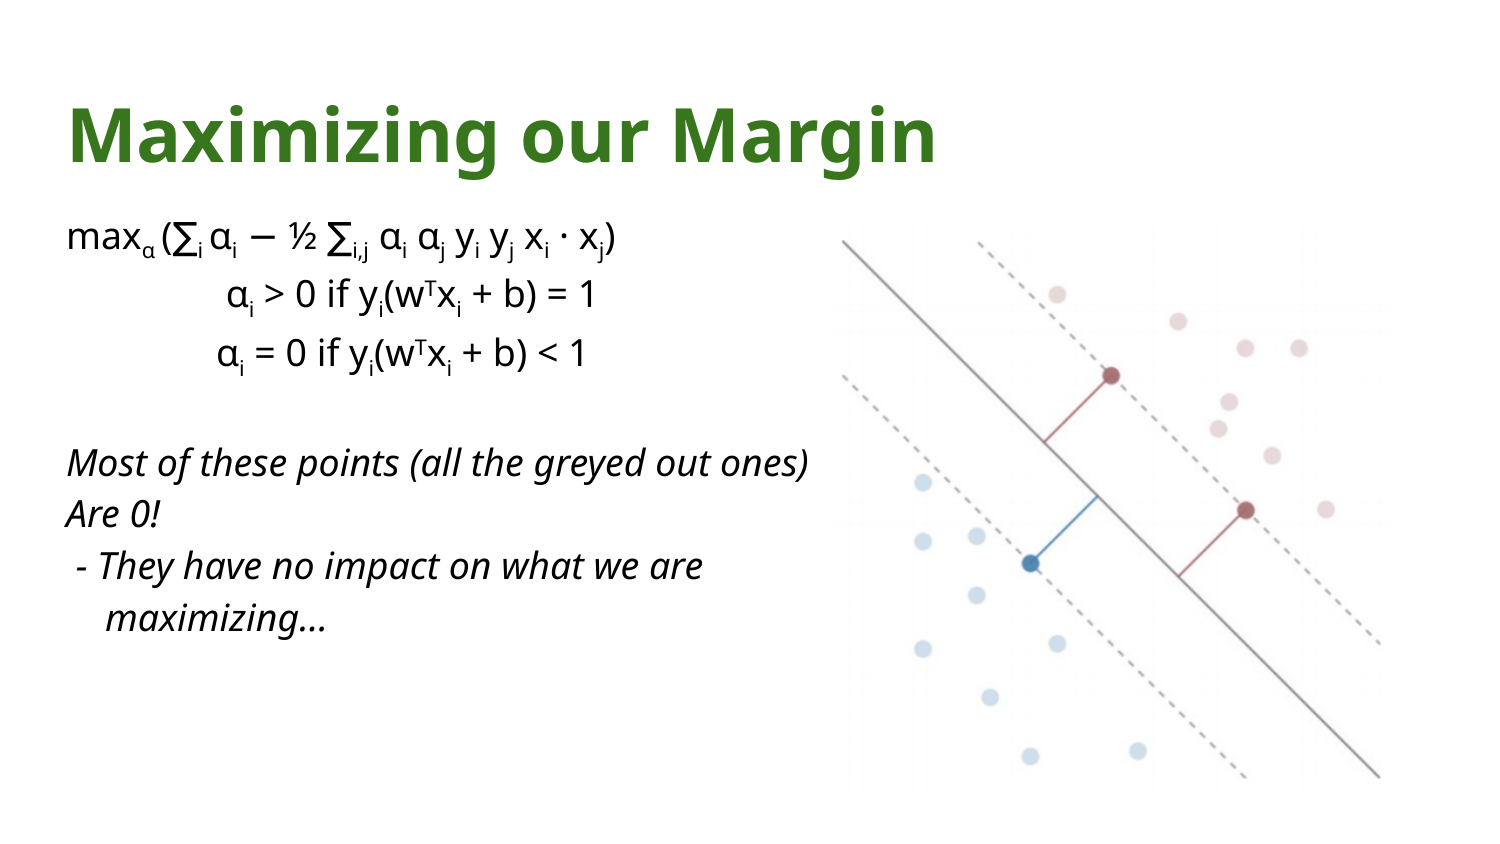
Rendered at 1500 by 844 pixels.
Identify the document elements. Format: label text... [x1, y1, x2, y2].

picture [829, 224, 1397, 795]
list maxα (∑i αi − ½ ∑i,j αi αj yi yj xi · xj) αi > 0 if yi(wTxi + b) = 1 αi = 0 if yi(wTxi + b) < 1 Most of these points (all the greyed out ones) Are 0! - They have no impact on what we are maximizing… [51, 189, 1449, 750]
title Maximizing our Margin [51, 72, 1449, 167]
